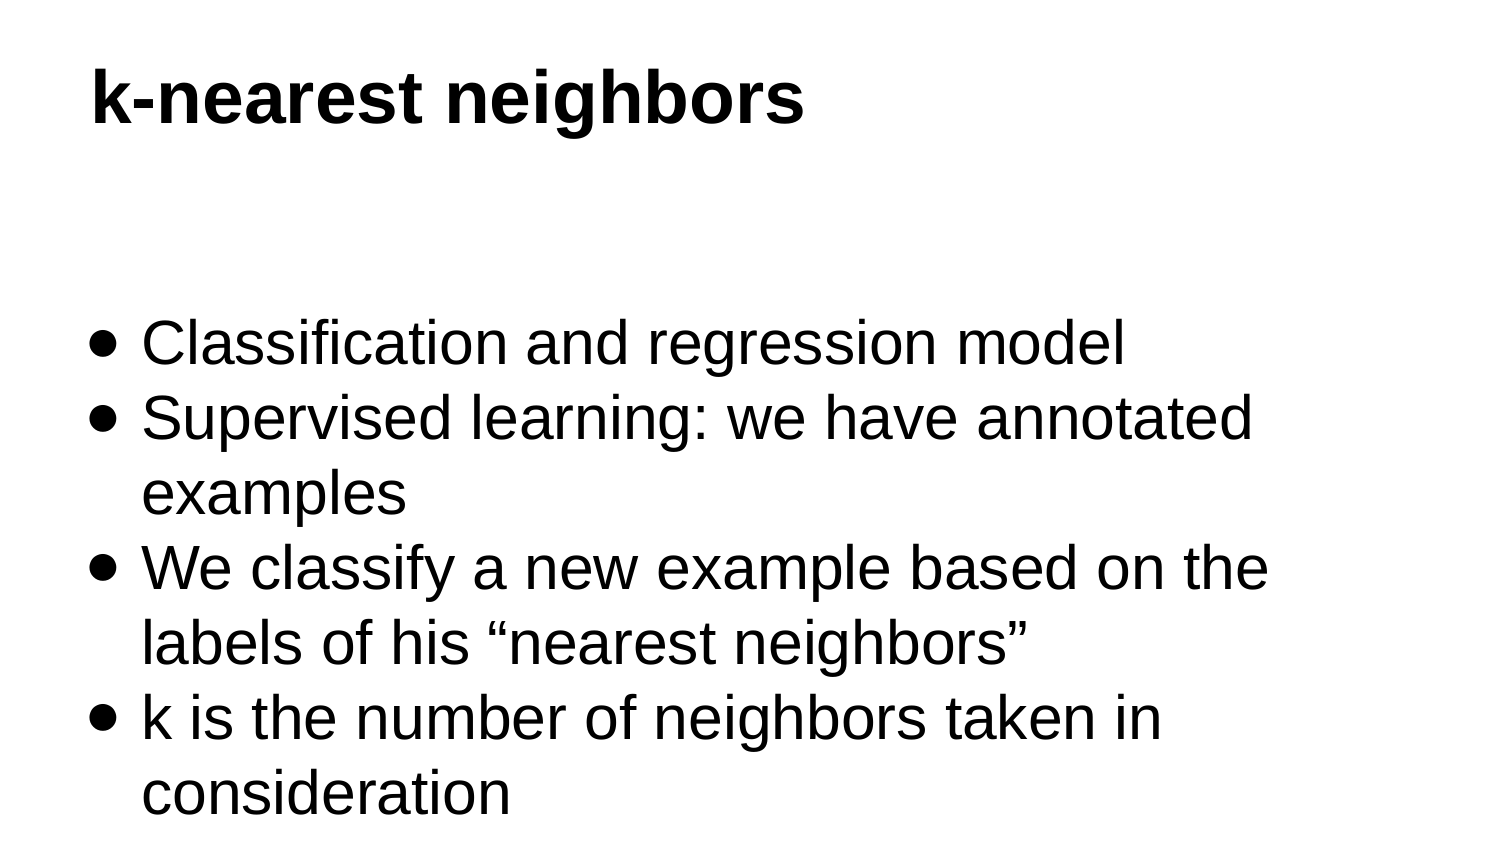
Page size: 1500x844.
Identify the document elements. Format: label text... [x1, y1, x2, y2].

title k-nearest neighbors [75, 33, 1425, 175]
list Classification and regression model Supervised learning: we have annotated examples We classify a new example based on the labels of his “nearest neighbors” k is the number of neighbors taken in consideration [51, 287, 1449, 591]
